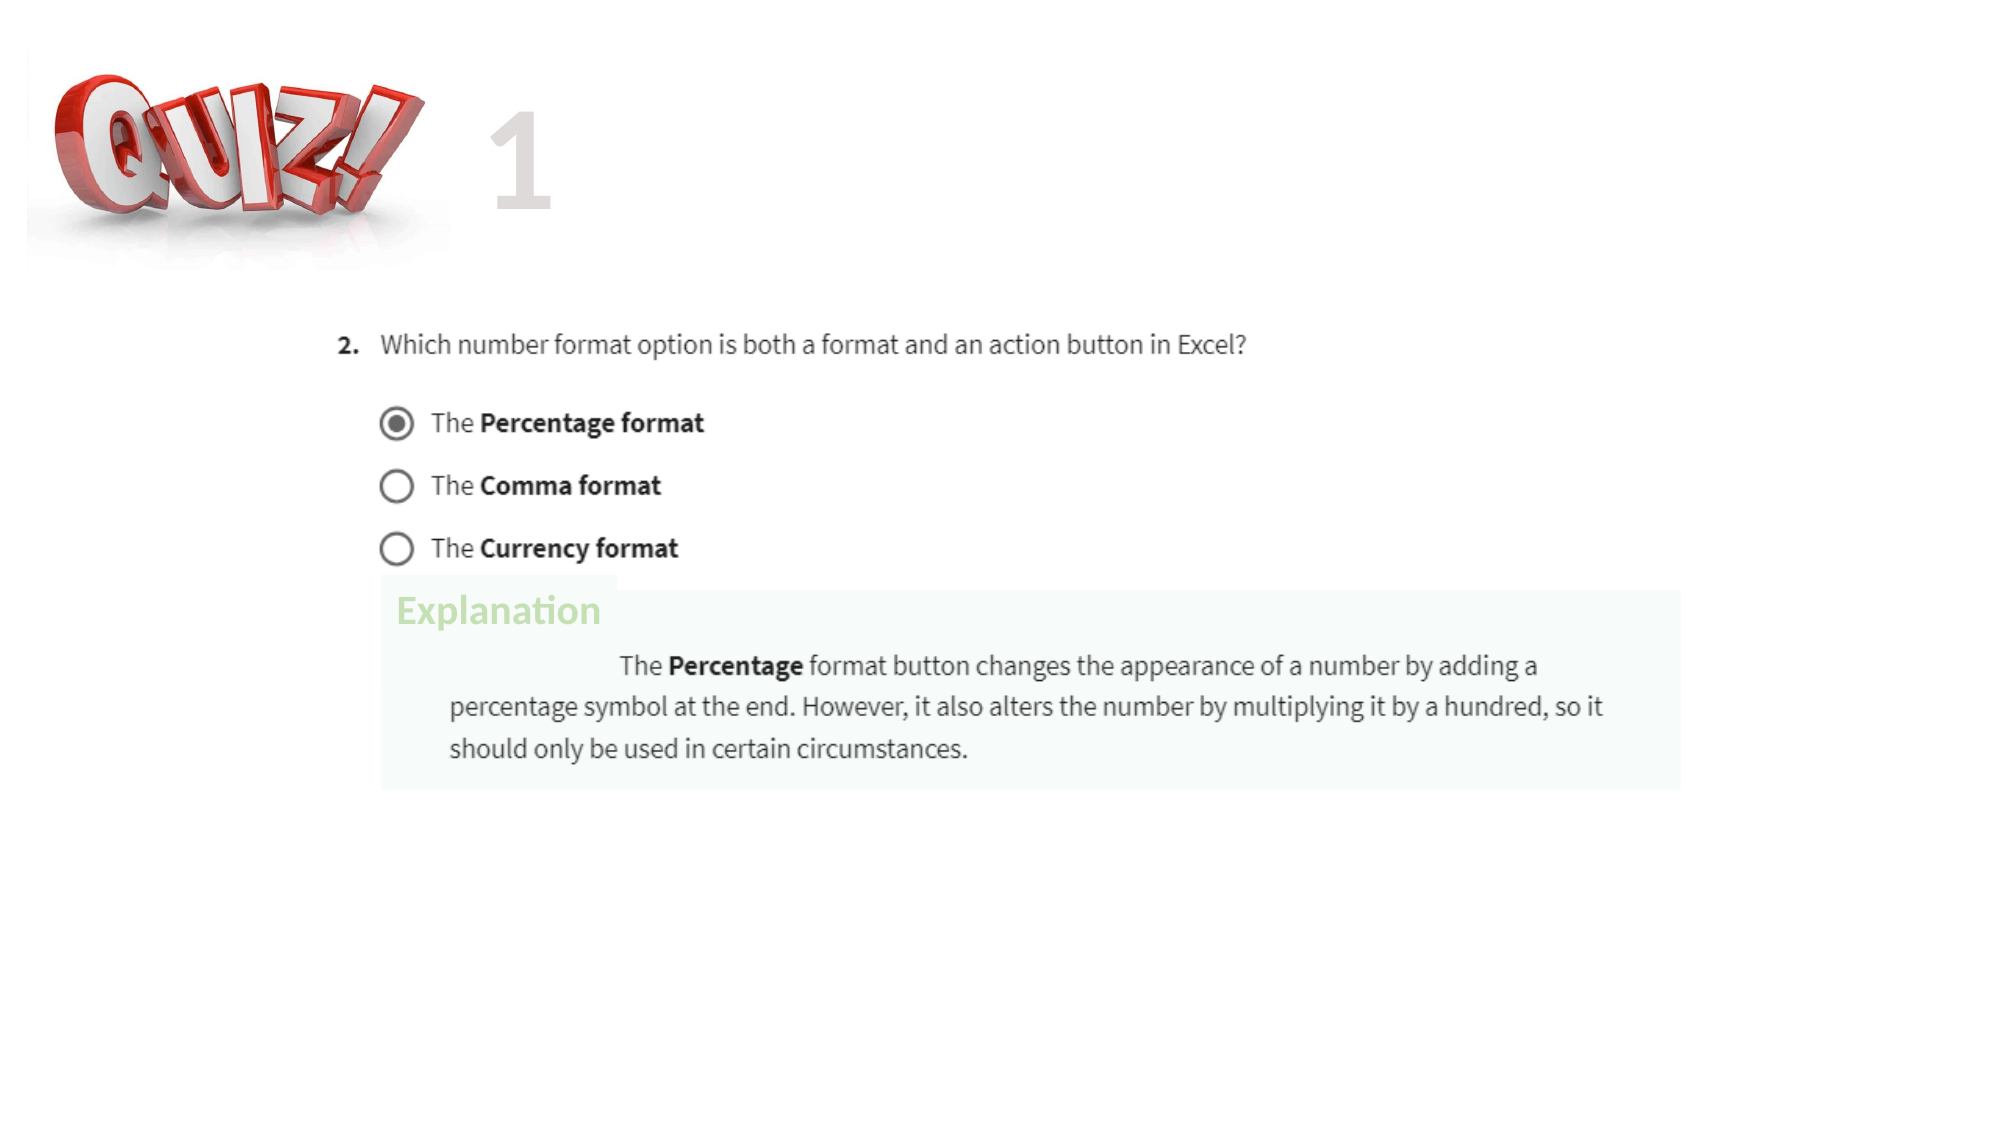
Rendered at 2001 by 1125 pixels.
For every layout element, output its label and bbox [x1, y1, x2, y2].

text_box [305, 304, 1695, 821]
text_box [27, 31, 572, 270]
